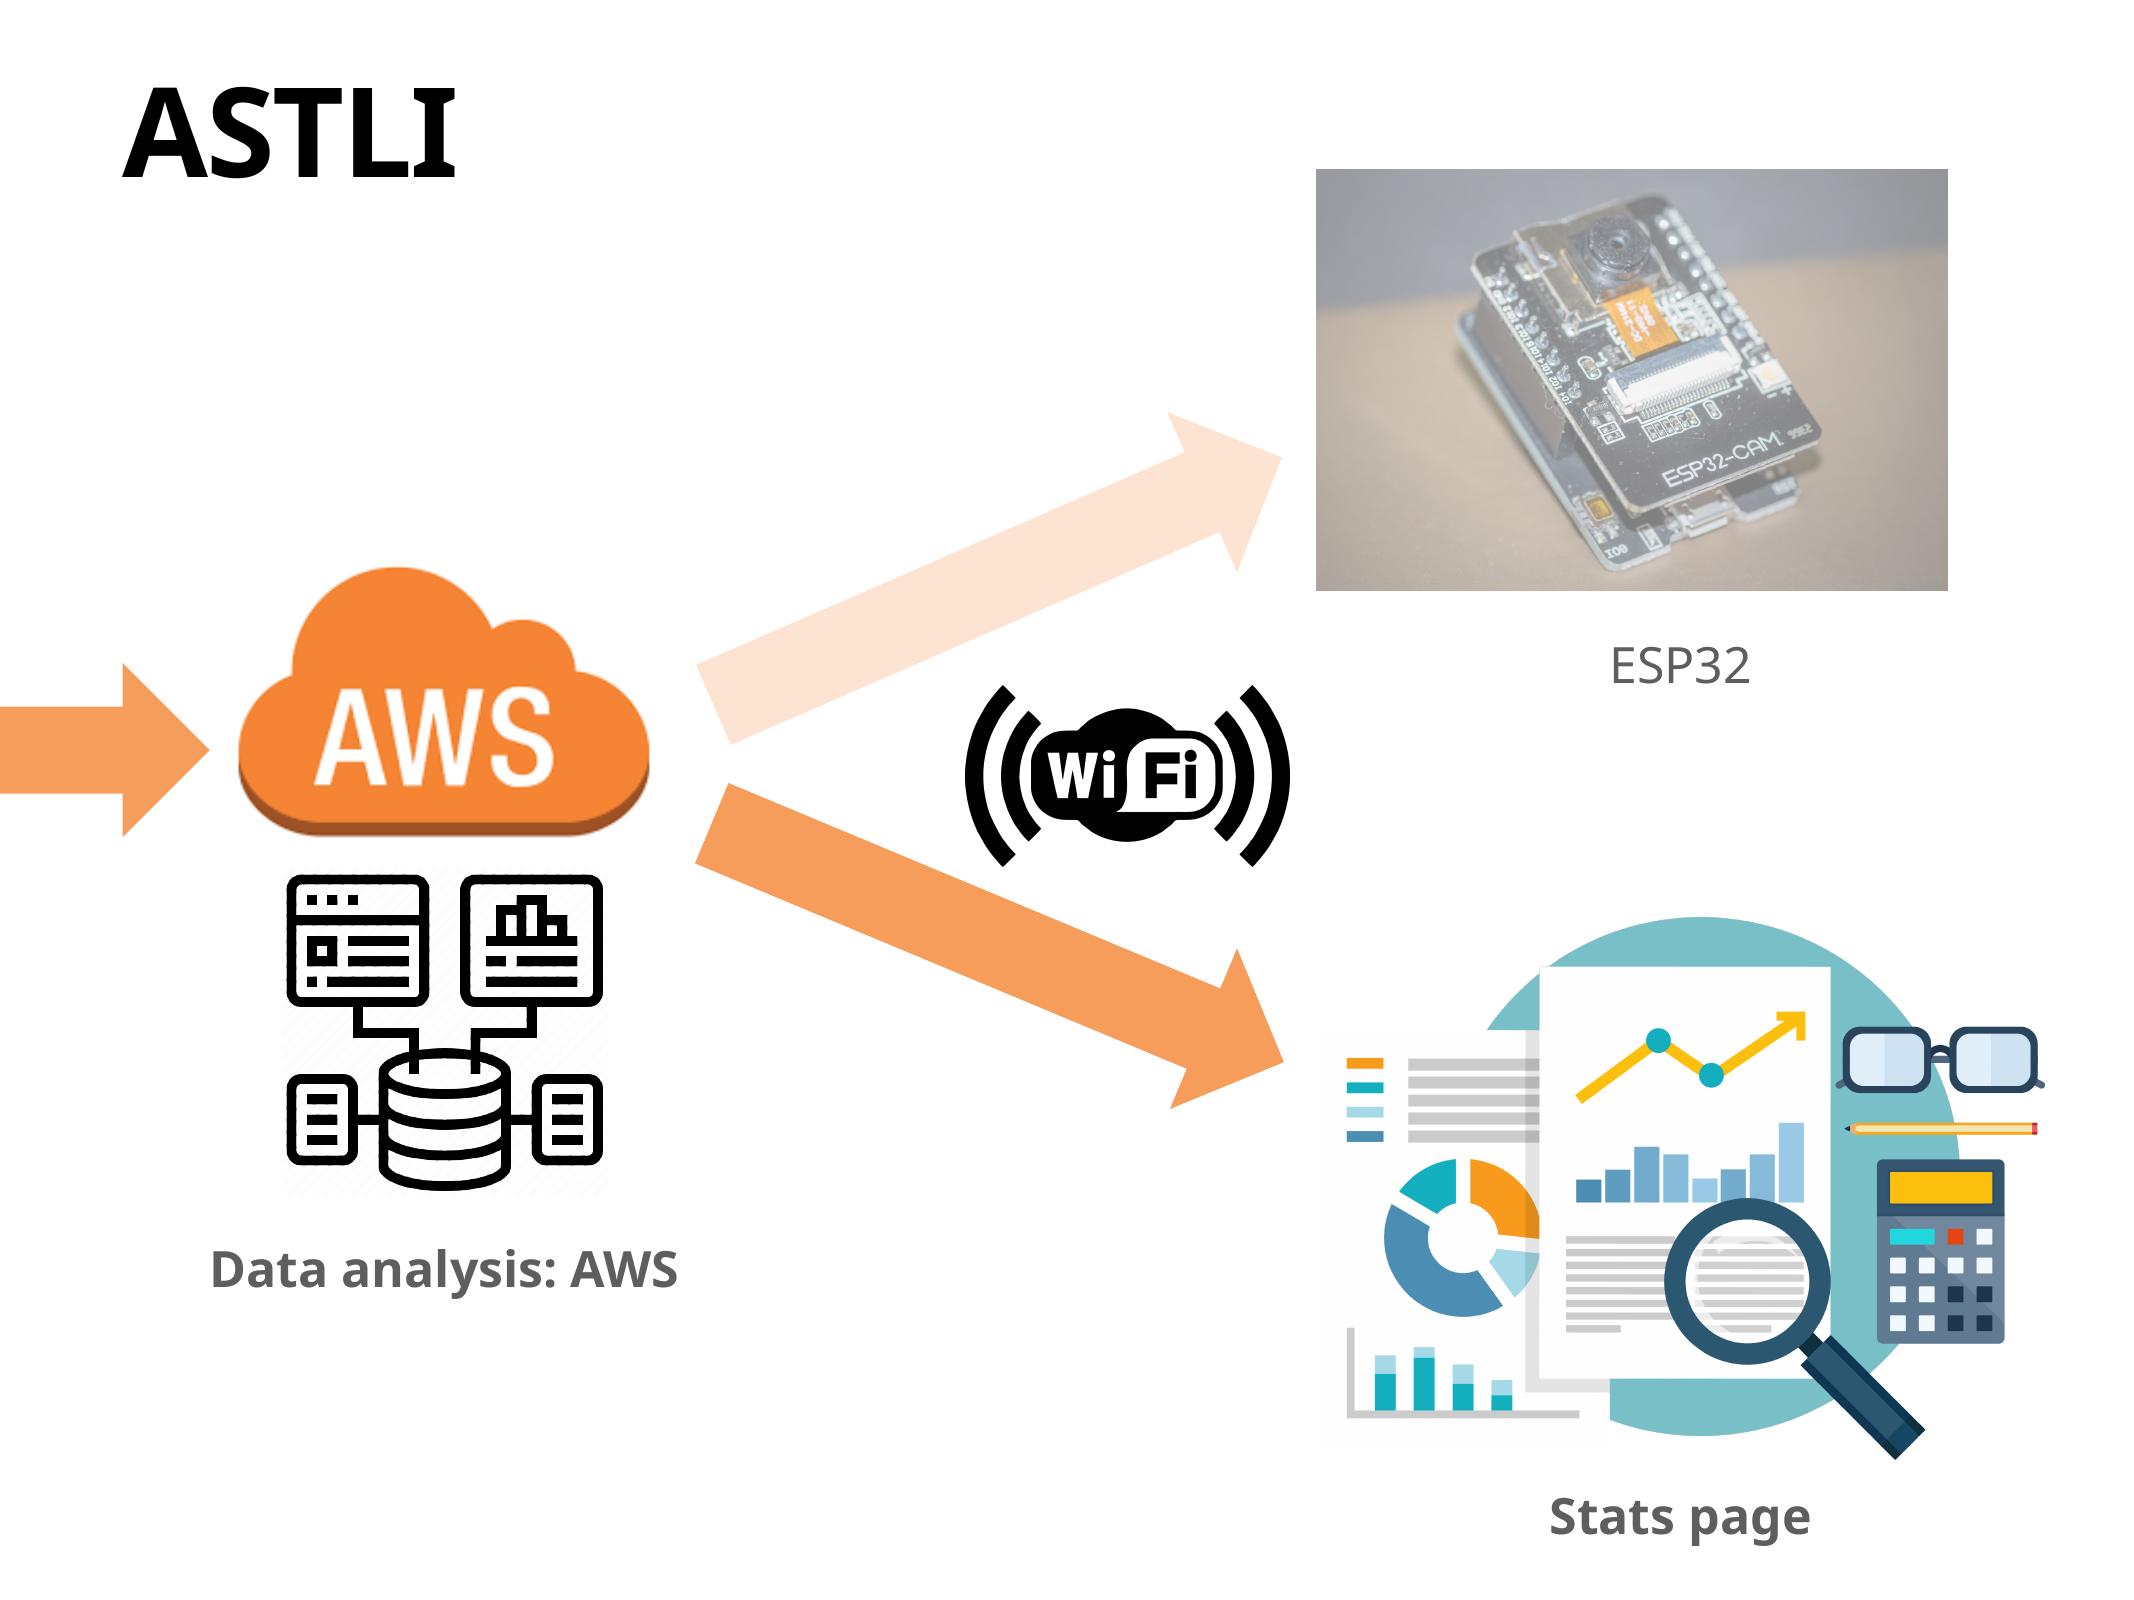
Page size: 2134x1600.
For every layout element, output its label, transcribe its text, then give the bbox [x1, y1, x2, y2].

title ASTLI [114, 72, 2020, 241]
text_box Stats page [1539, 1476, 1822, 1553]
picture [965, 685, 1290, 867]
text_box Data analysis: AWS [160, 1229, 728, 1306]
text_box [694, 783, 1284, 1109]
picture [209, 468, 679, 1196]
picture [1316, 917, 2045, 1460]
picture [1316, 169, 1948, 591]
text_box ESP32 [1539, 624, 1822, 702]
text_box [0, 663, 209, 838]
text_box [696, 412, 1283, 745]
